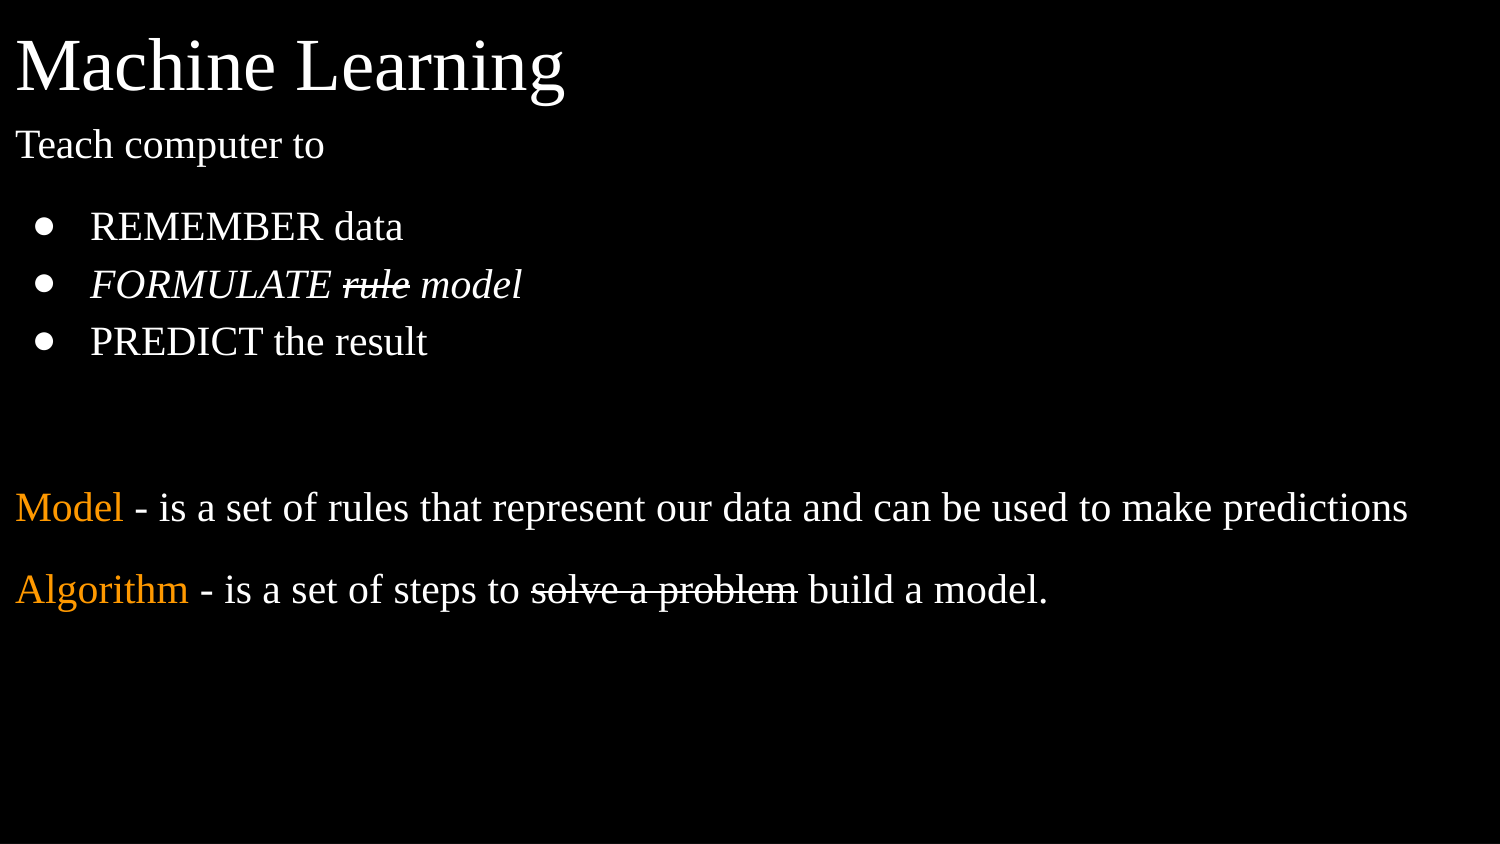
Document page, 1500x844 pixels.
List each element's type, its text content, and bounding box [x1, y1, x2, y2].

list Teach computer to REMEMBER data FORMULATE rule model PREDICT the result Model - is a set of rules that represent our data and can be used to make predictions Algorithm - is a set of steps to solve a problem build a model. [0, 94, 1500, 844]
title Machine Learning [0, 0, 1500, 94]
